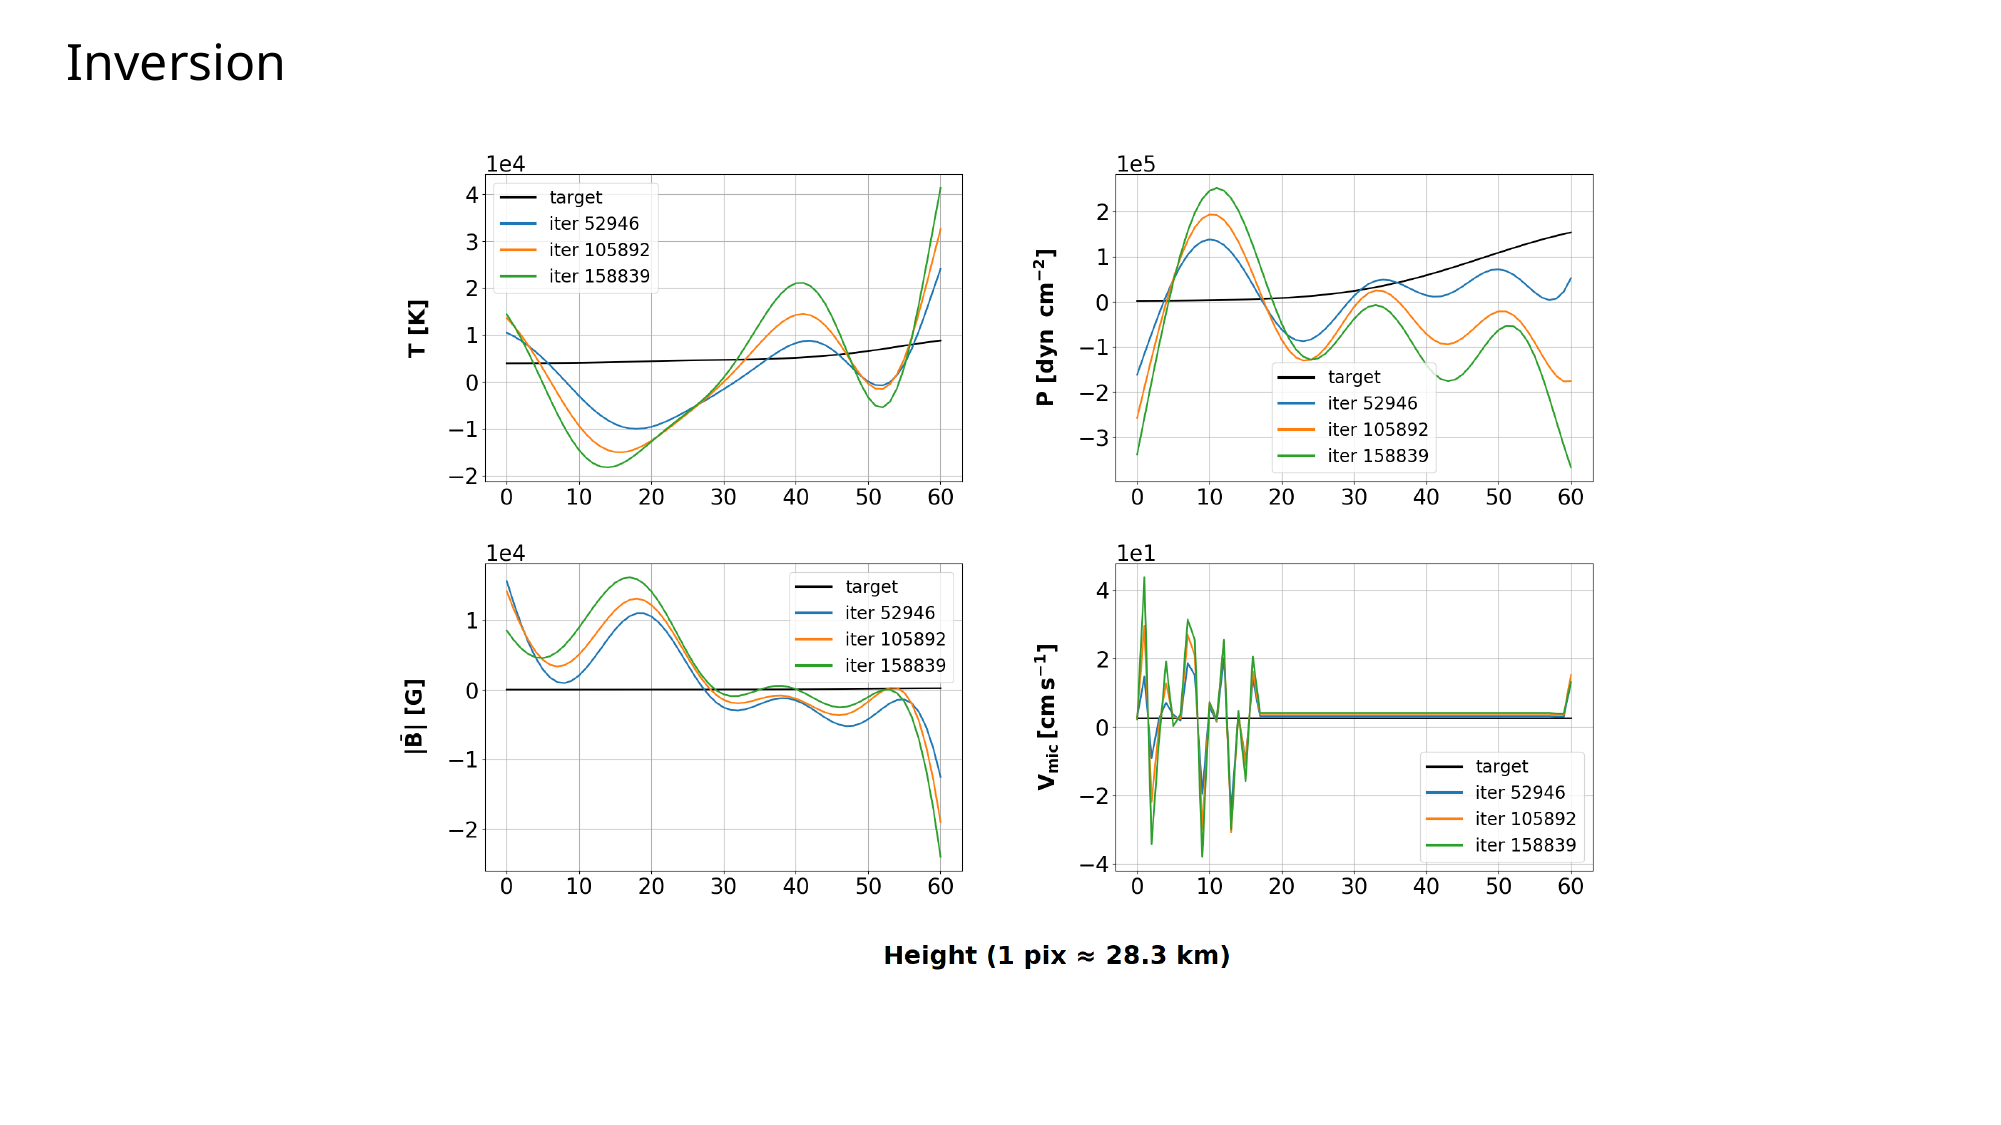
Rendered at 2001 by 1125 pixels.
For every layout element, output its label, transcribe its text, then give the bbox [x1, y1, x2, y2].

picture [398, 145, 1602, 980]
text_box Inversion [51, 22, 1052, 98]
